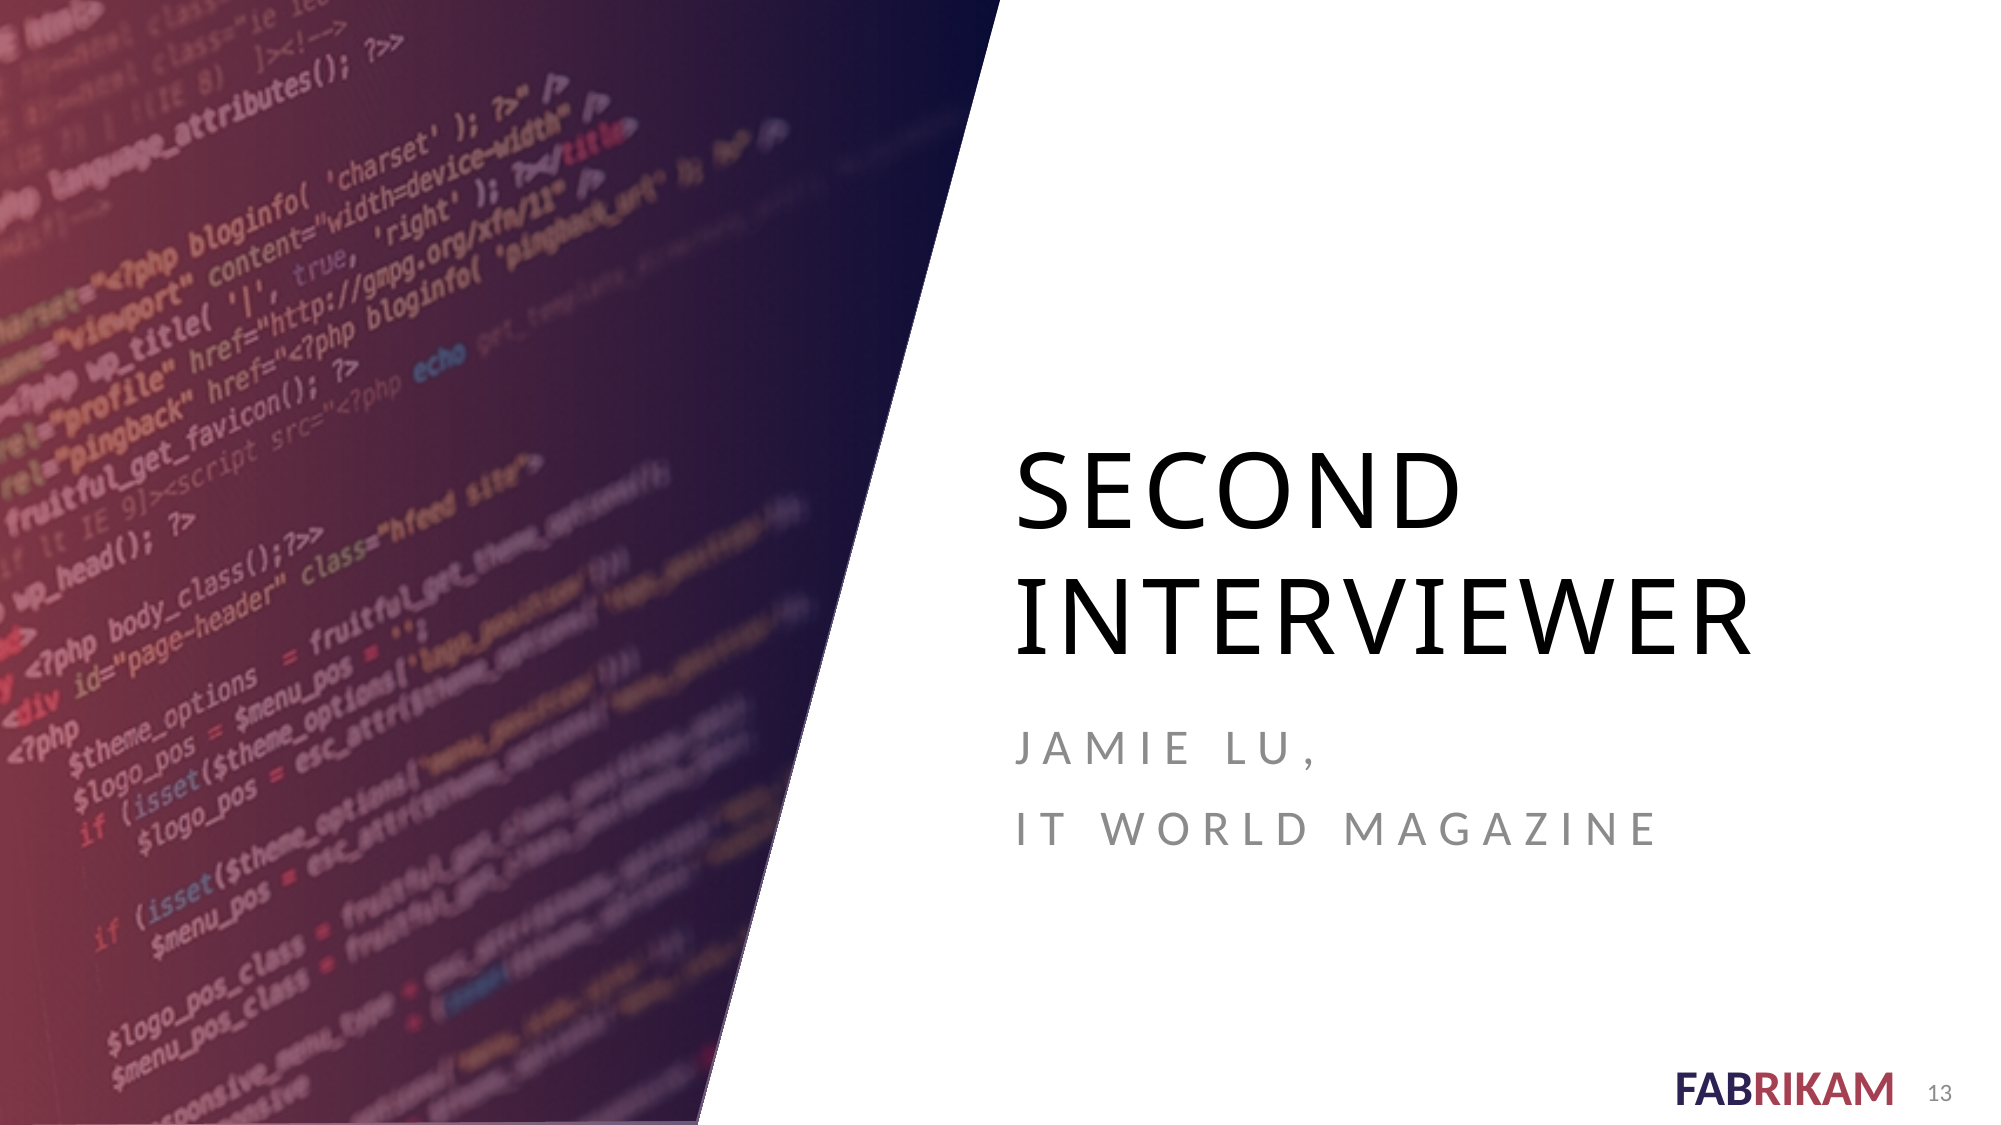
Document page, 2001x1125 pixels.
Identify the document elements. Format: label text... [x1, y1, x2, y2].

title second interviewer [1000, 413, 1862, 686]
picture [0, 0, 1000, 1125]
slide_number 13 [1894, 1061, 1968, 1121]
list JAMIE LU, IT WORLD MAGAZINE [1000, 690, 1862, 879]
